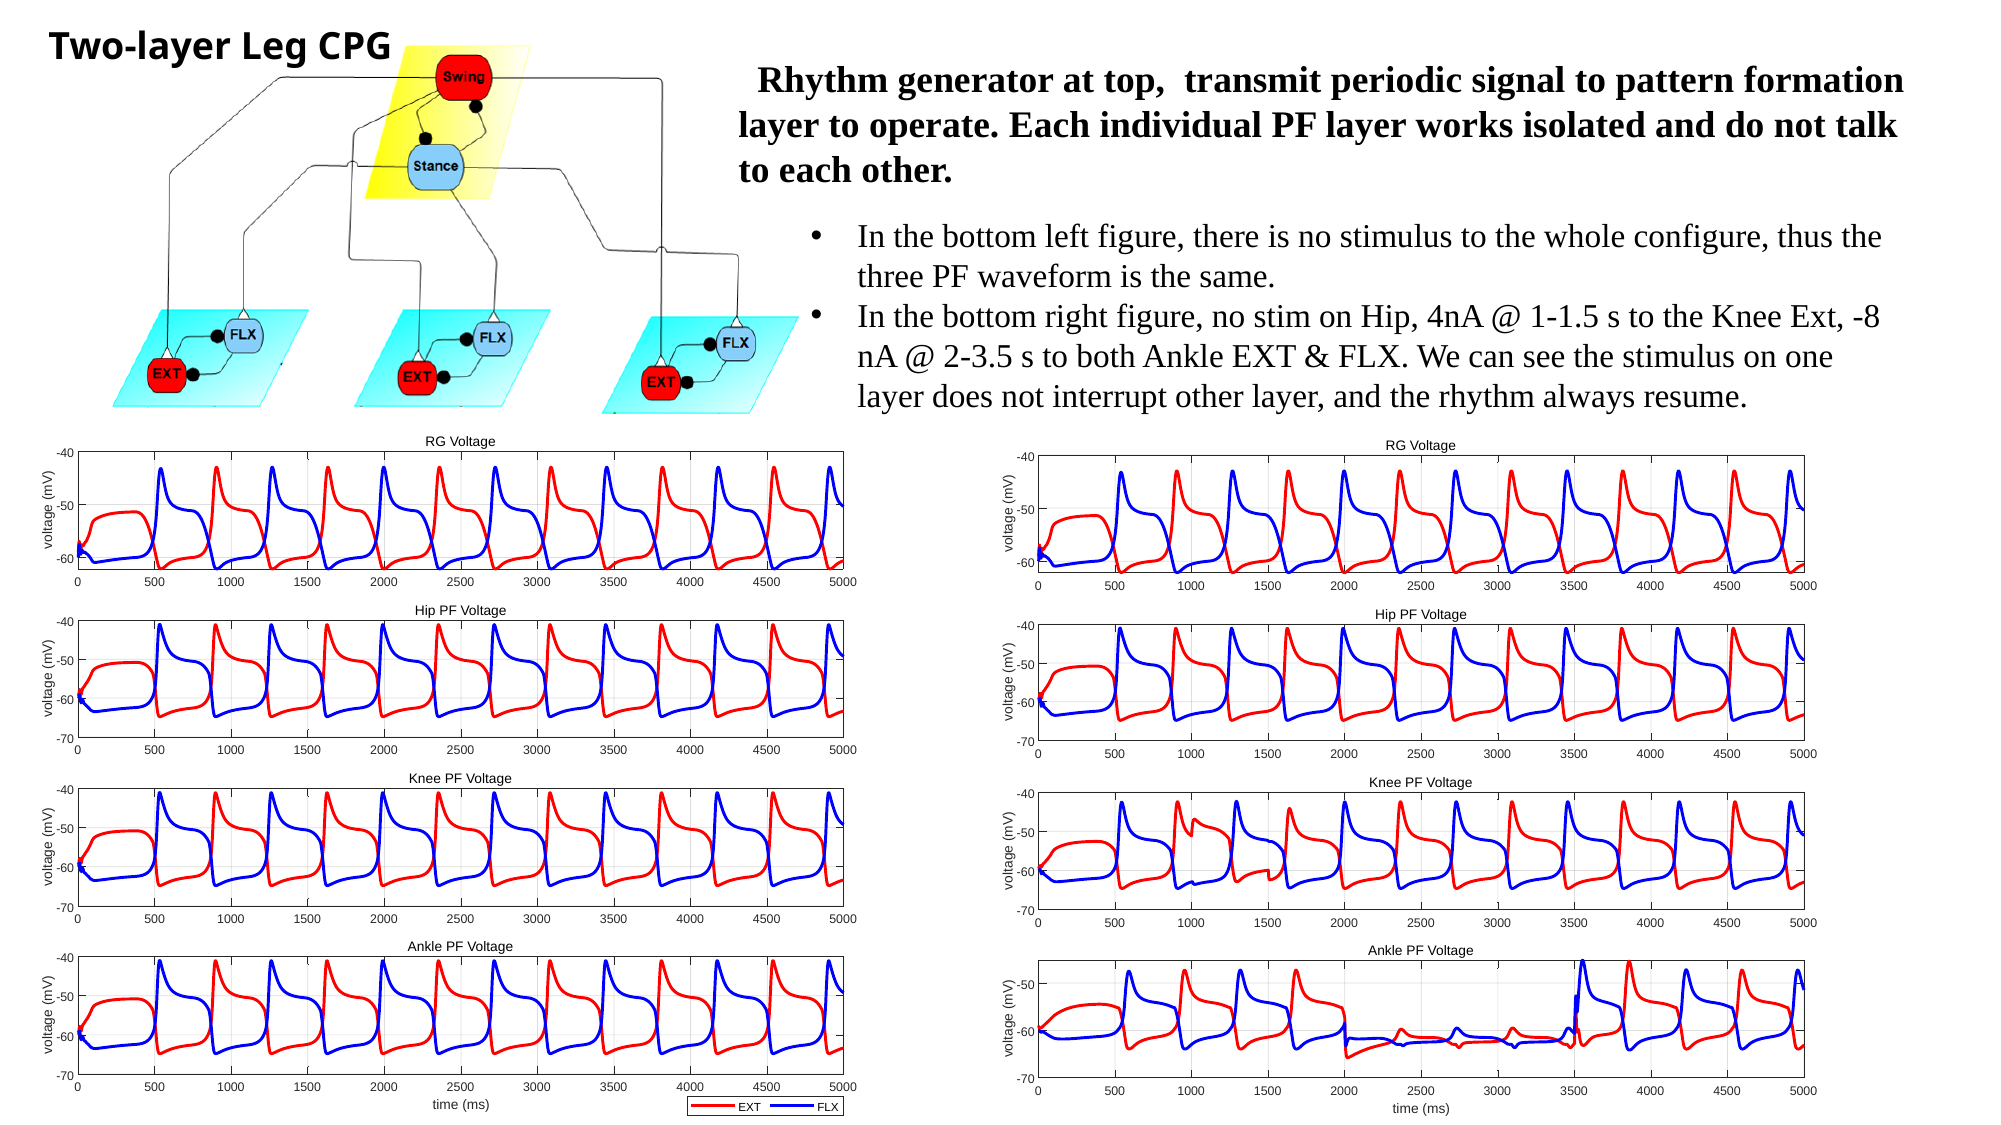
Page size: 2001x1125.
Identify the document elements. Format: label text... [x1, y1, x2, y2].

text_box Rhythm generator at top, transmit periodic signal to pattern formation layer to operate. Each individual PF layer works isolated and do not talk to each other. [829, 48, 1925, 198]
text_box In the bottom left figure, there is no stimulus to the whole configure, thus the three PF waveform is the same. In the bottom right figure, no stim on Hip, 4nA @ 1-1.5 s to the Knee Ext, -8 nA @ 2-3.5 s to both Ankle EXT & FLX. We can see the stimulus on one layer does not interrupt other layer, and the rhythm always resume. [829, 207, 1904, 422]
picture [31, 29, 860, 1125]
text_box Two-layer Leg CPG [33, 14, 408, 74]
picture [989, 433, 1832, 1119]
